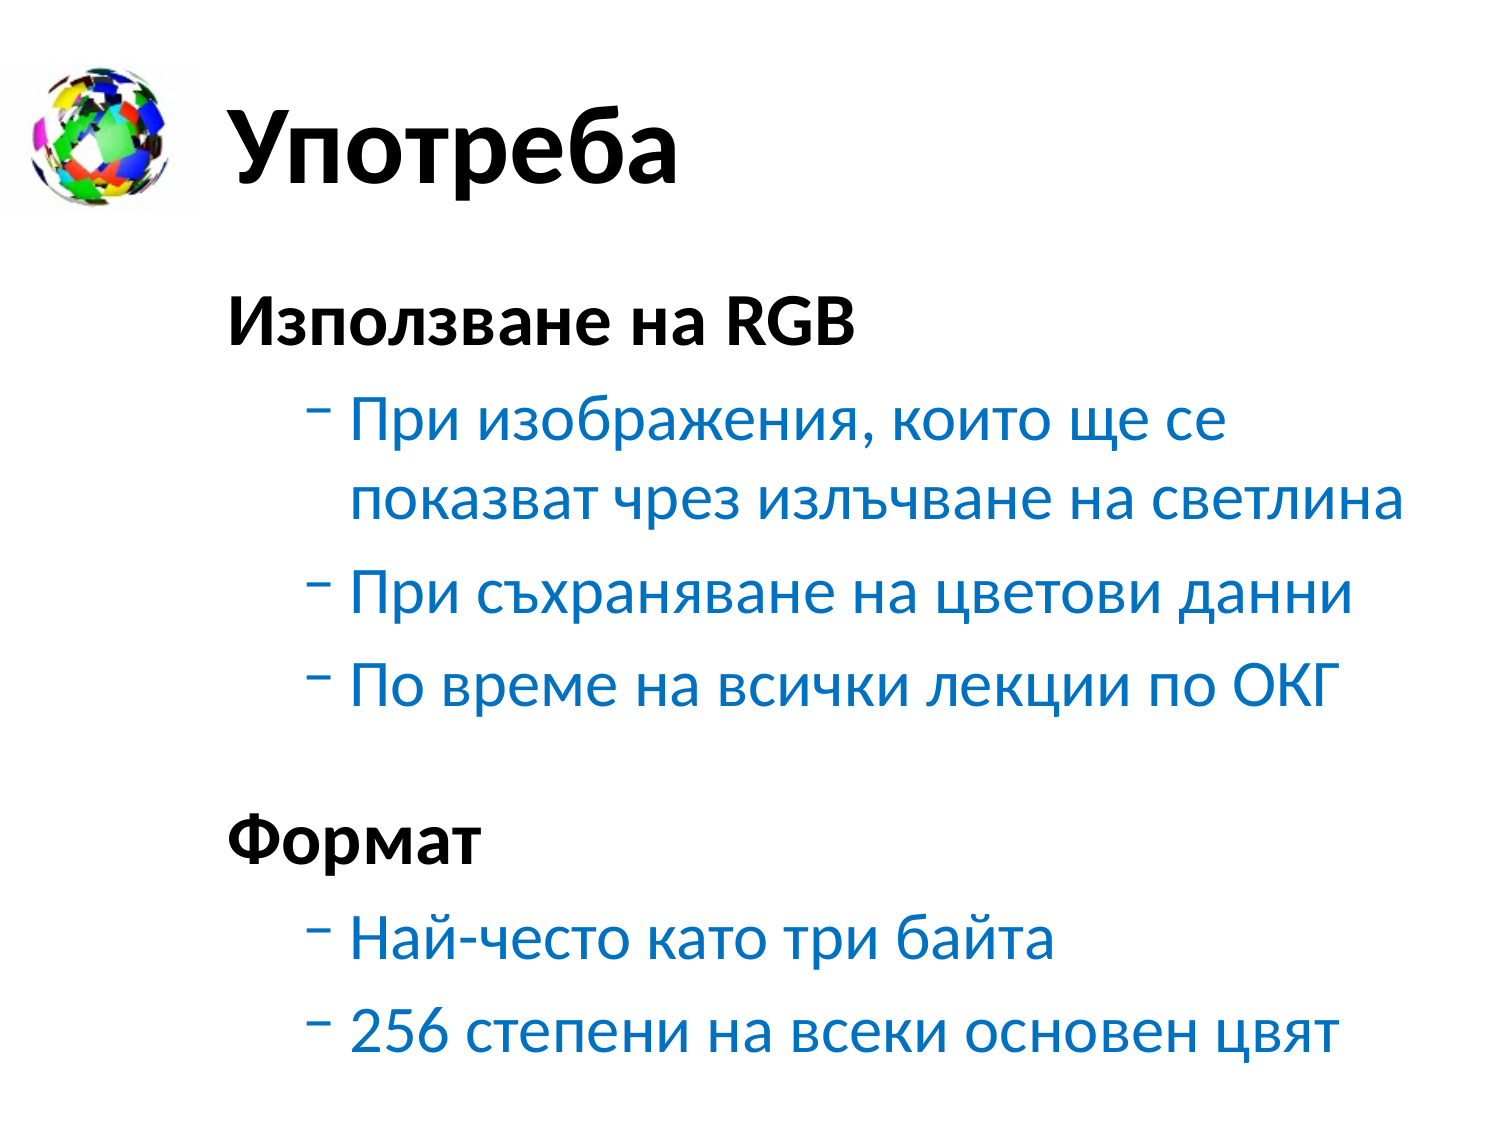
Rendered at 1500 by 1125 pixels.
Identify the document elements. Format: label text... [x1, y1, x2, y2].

picture [0, 63, 200, 212]
title Употреба [212, 45, 1500, 233]
list Използване на RGB При изображения, които ще се показват чрез излъчване на светлина При съхраняване на цветови данни По време на всички лекции по ОКГ Формат Най-често като три байта 256 степени на всеки основен цвят [212, 262, 1500, 1100]
